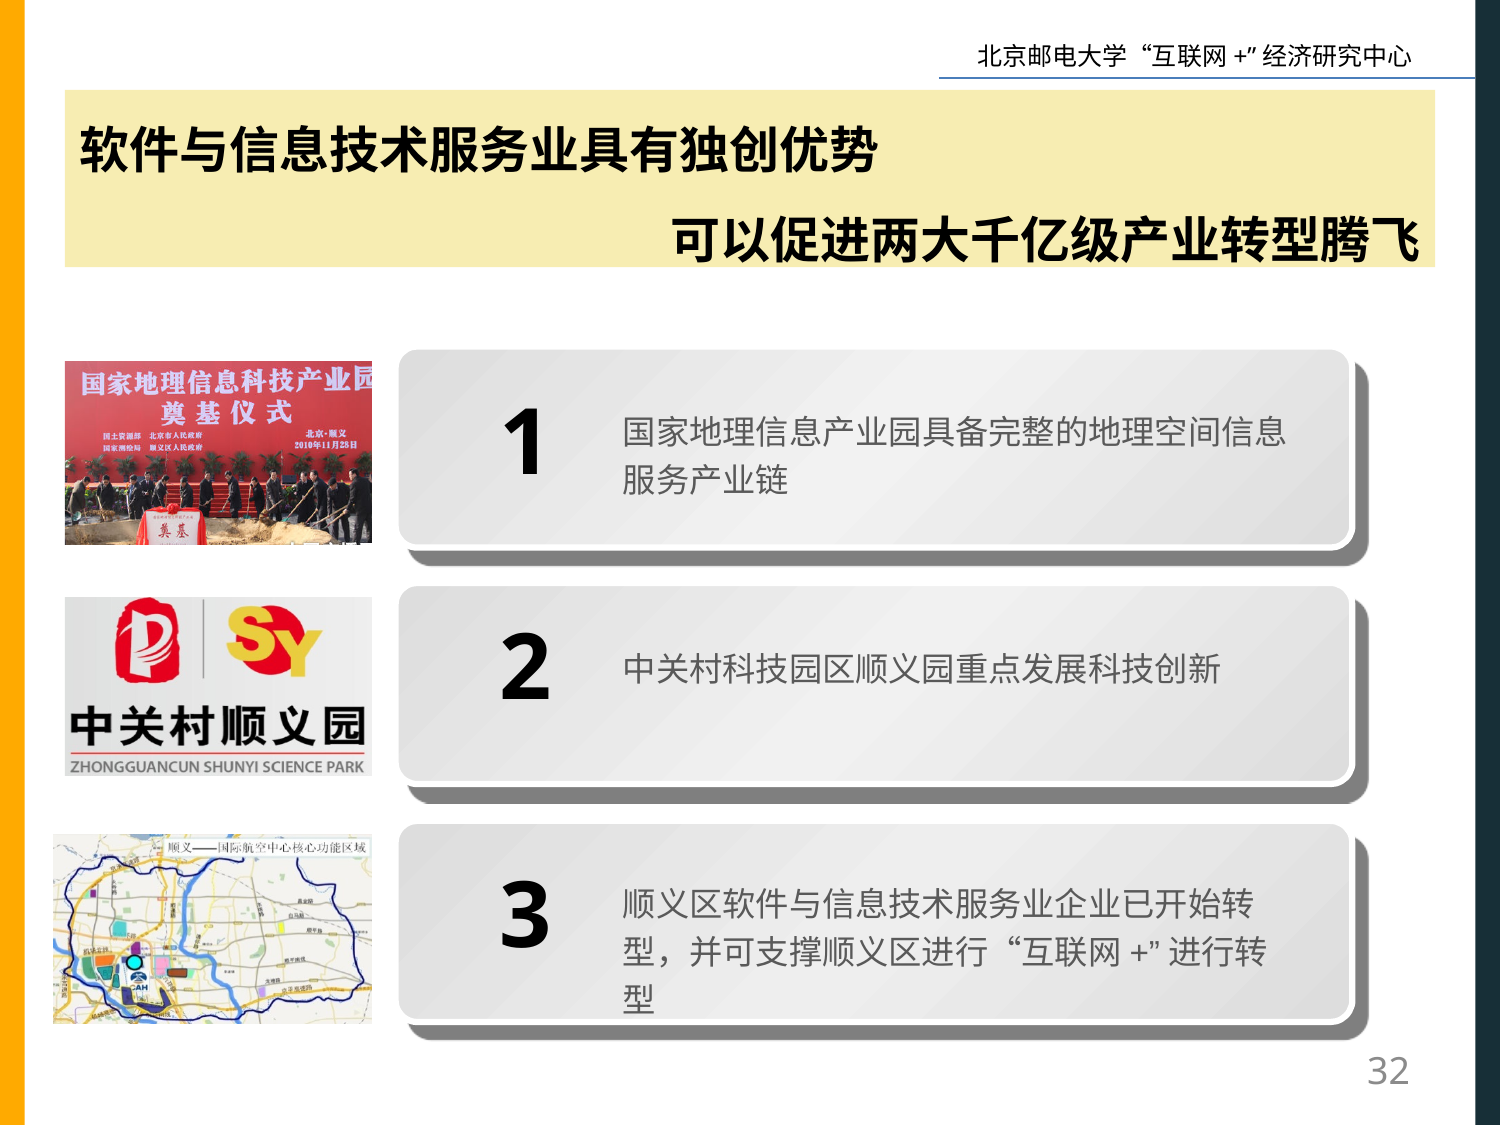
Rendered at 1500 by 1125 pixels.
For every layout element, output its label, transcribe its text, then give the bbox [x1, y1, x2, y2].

slide_number 32 [1074, 1042, 1425, 1103]
picture [64, 597, 373, 776]
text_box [395, 346, 1353, 1023]
text_box 软件与信息技术服务业具有独创优势 可以促进两大千亿级产业转型腾飞 [63, 88, 1437, 269]
picture [64, 361, 373, 545]
picture [52, 833, 373, 1024]
